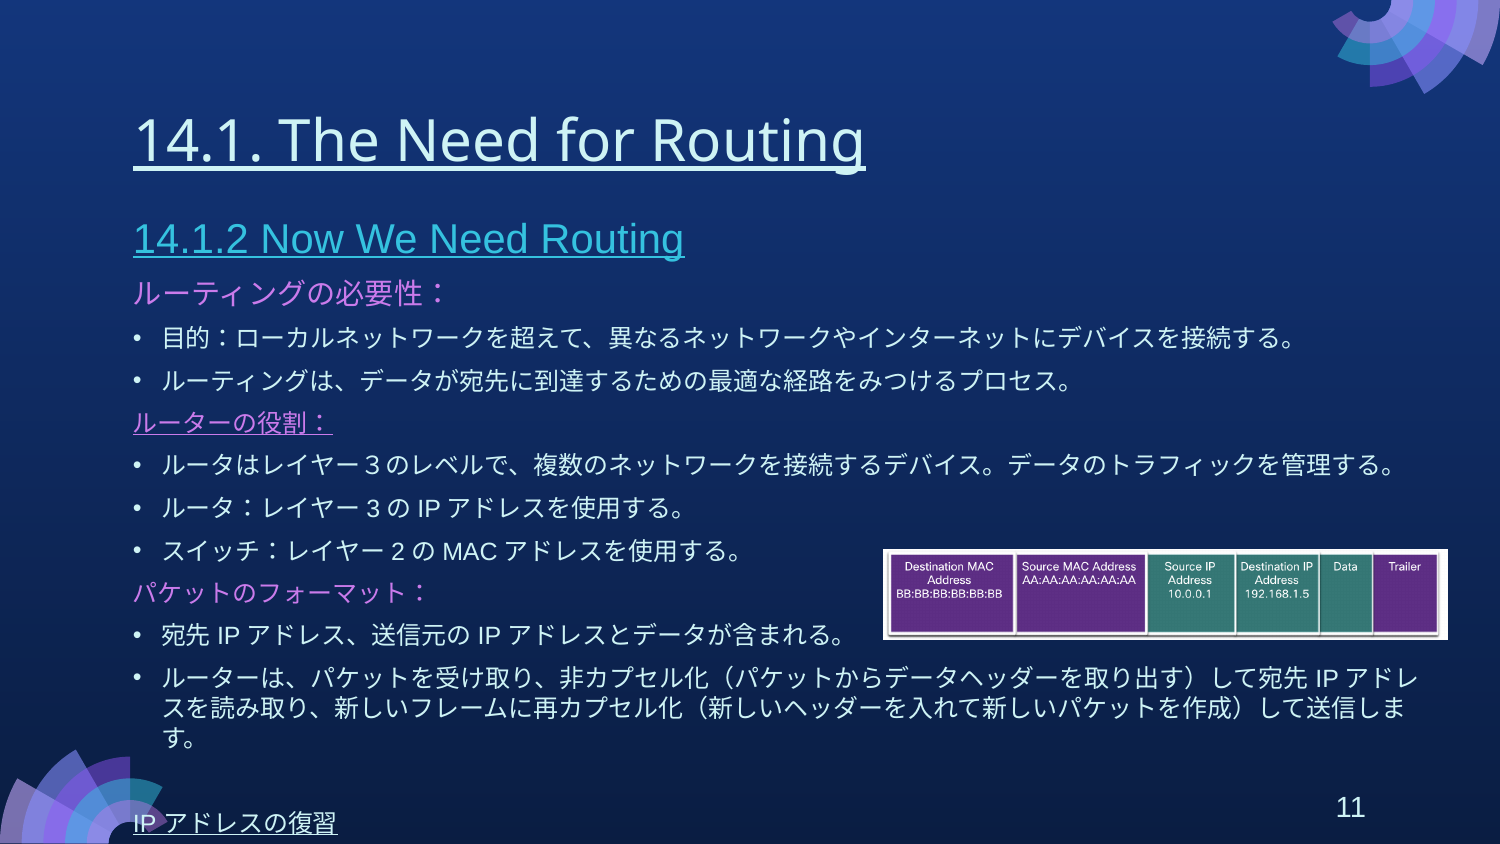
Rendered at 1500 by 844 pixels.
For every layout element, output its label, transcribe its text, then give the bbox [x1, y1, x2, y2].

text_box 14.1.2 Now We Need Routing [118, 204, 1382, 267]
picture [883, 548, 1448, 640]
text_box ルーティングの必要性： 目的：ローカルネットワークを超えて、異なるネットワークやインターネットにデバイスを接続する。 ルーティングは、データが宛先に到達するための最適な経路をみつけるプロセス。 ルーターの役割： ルータはレイヤー３のレベルで、複数のネットワークを接続するデバイス。データのトラフィックを管理する。 ルータ：レイヤー3のIPアドレスを使用する。 スイッチ：レイヤー2のMACアドレスを使用する。 パケットのフォーマット： 宛先IPアドレス、送信元のIPアドレスとデータが含まれる。 ルーターは、パケットを受け取り、非カプセル化（パケットからデータヘッダーを取り出す）して宛先IPアドレスを読み取り、新しいフレームに再カプセル化（新しいヘッダーを入れて新しいパケットを作成）して送信します。 IP アドレスの復習 [118, 267, 1458, 844]
title 14.1. The Need for Routing [118, 88, 1382, 183]
